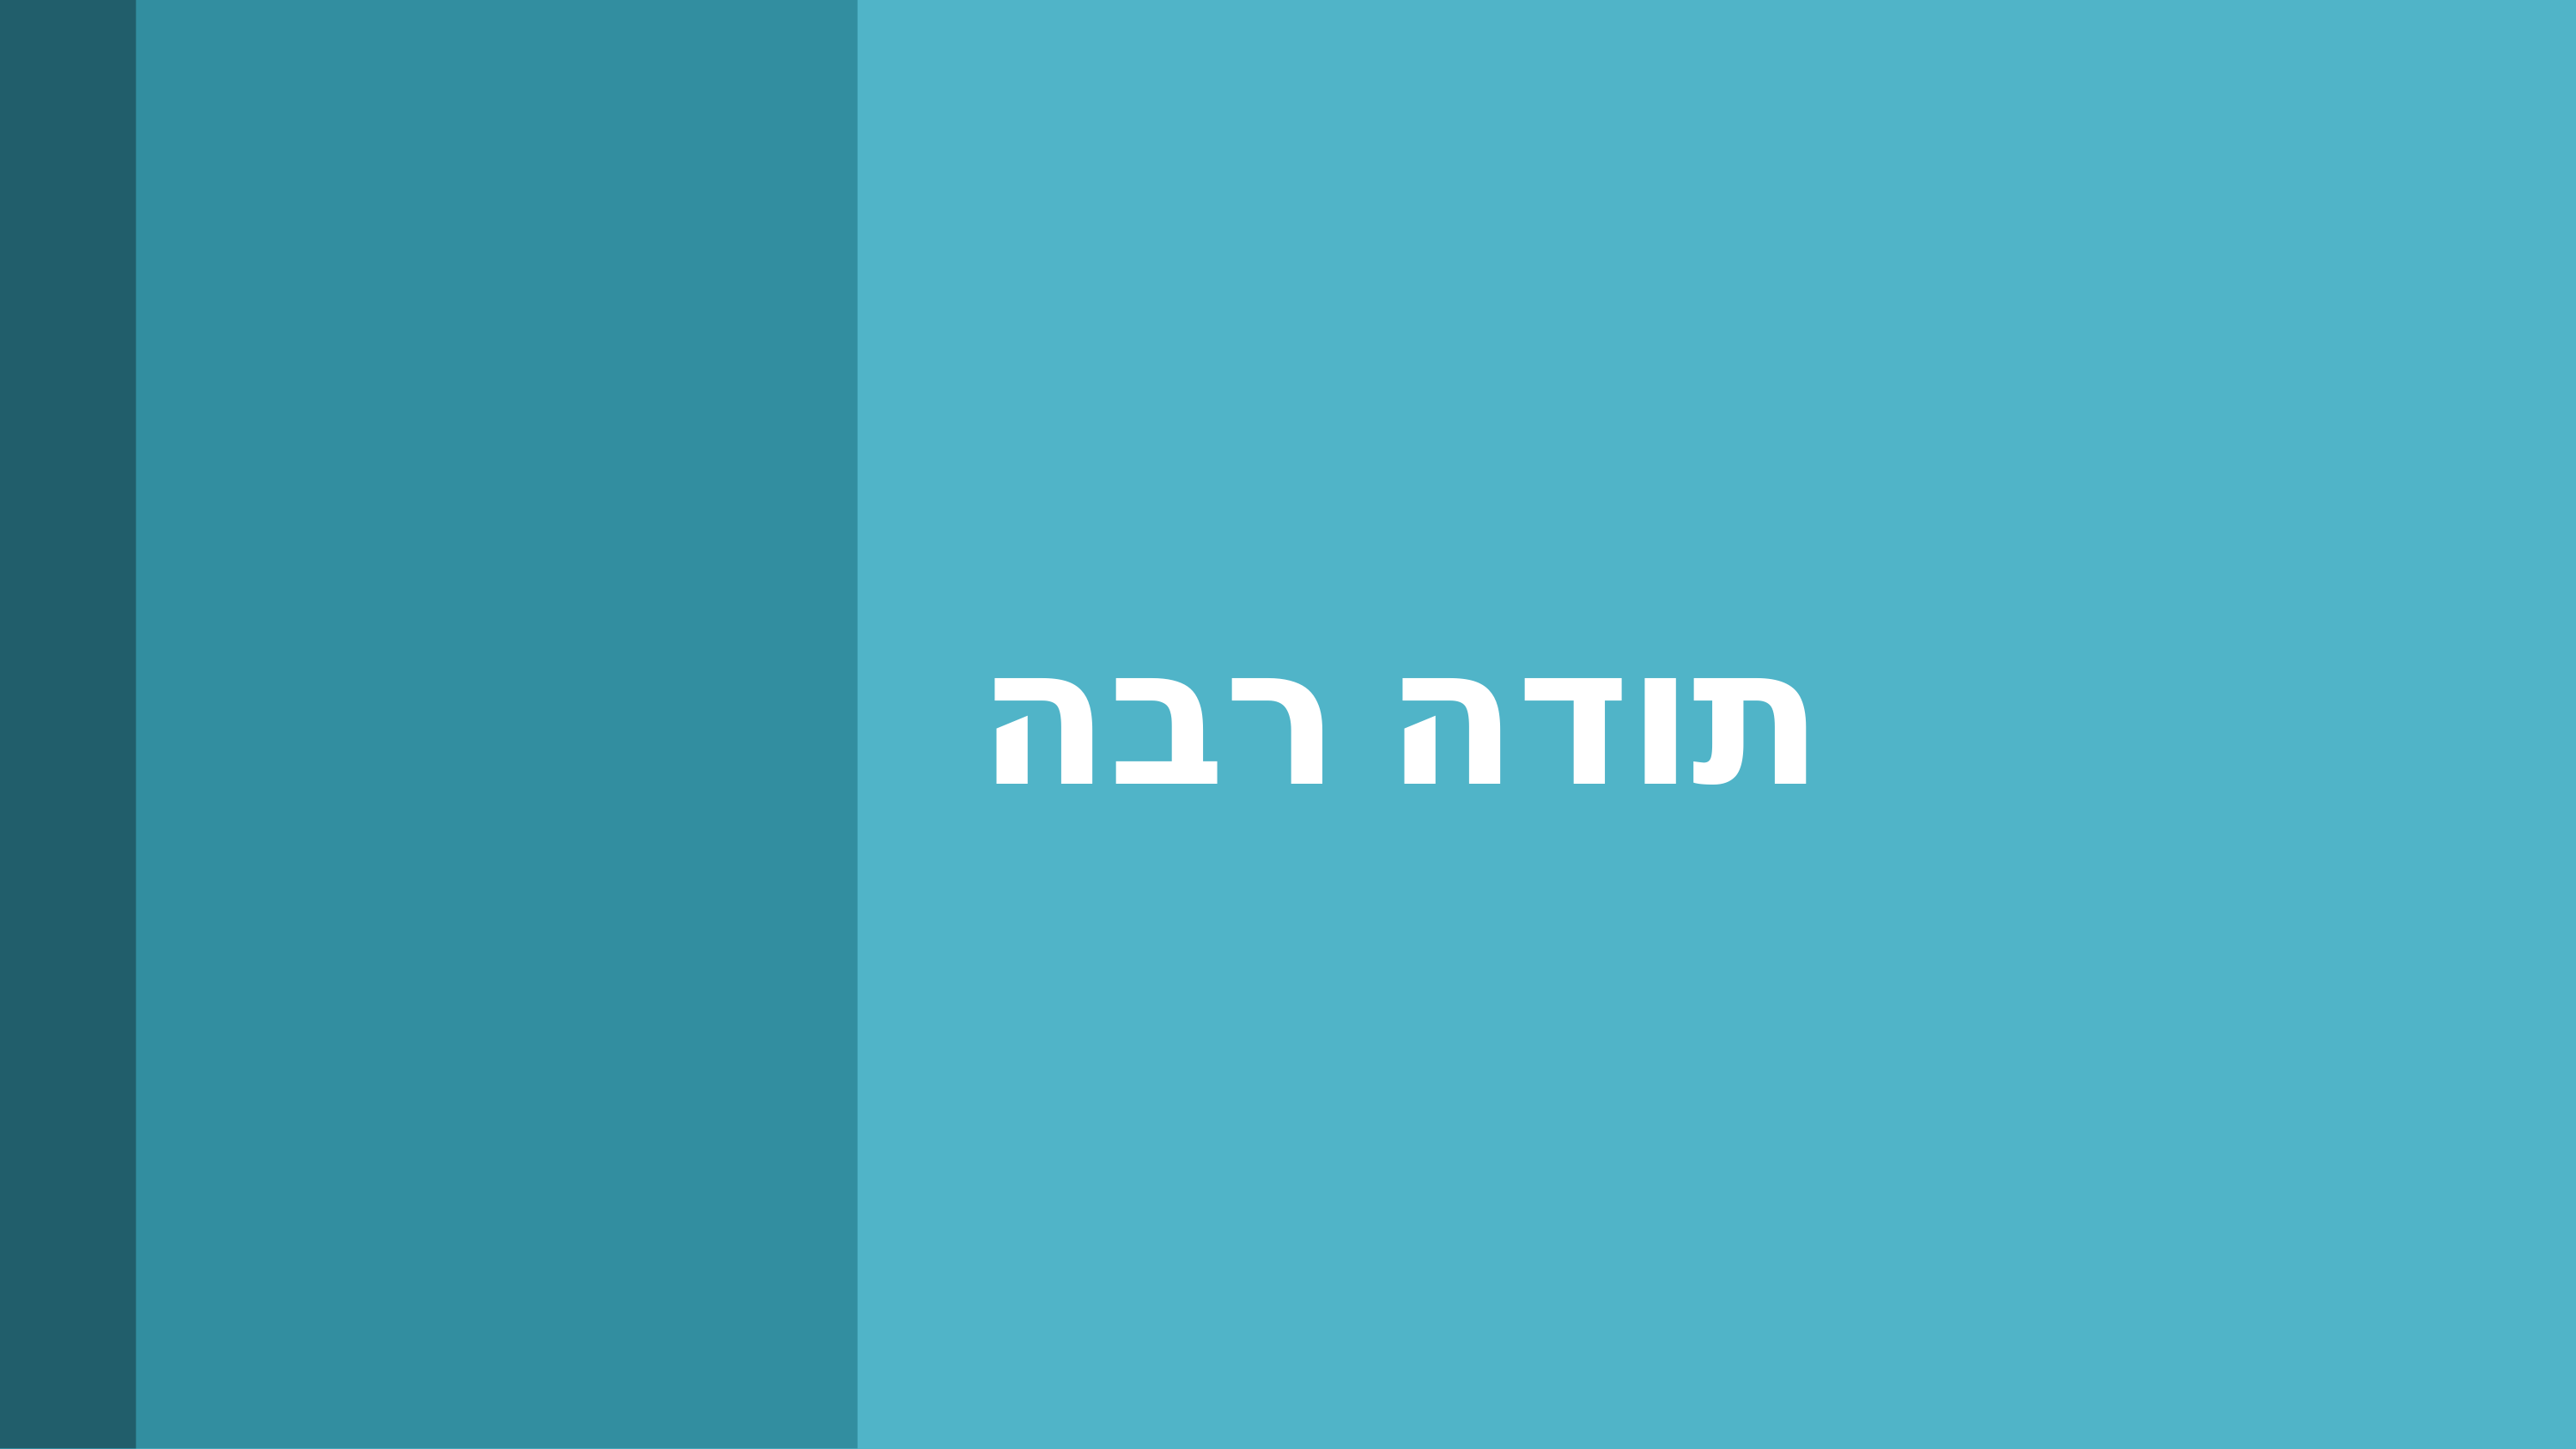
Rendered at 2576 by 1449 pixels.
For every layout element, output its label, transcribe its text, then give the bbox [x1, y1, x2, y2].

text_box תודה רבה [964, 225, 2197, 1223]
text_box [859, 0, 2576, 1449]
text_box [137, 0, 859, 1449]
text_box [0, 0, 137, 1449]
